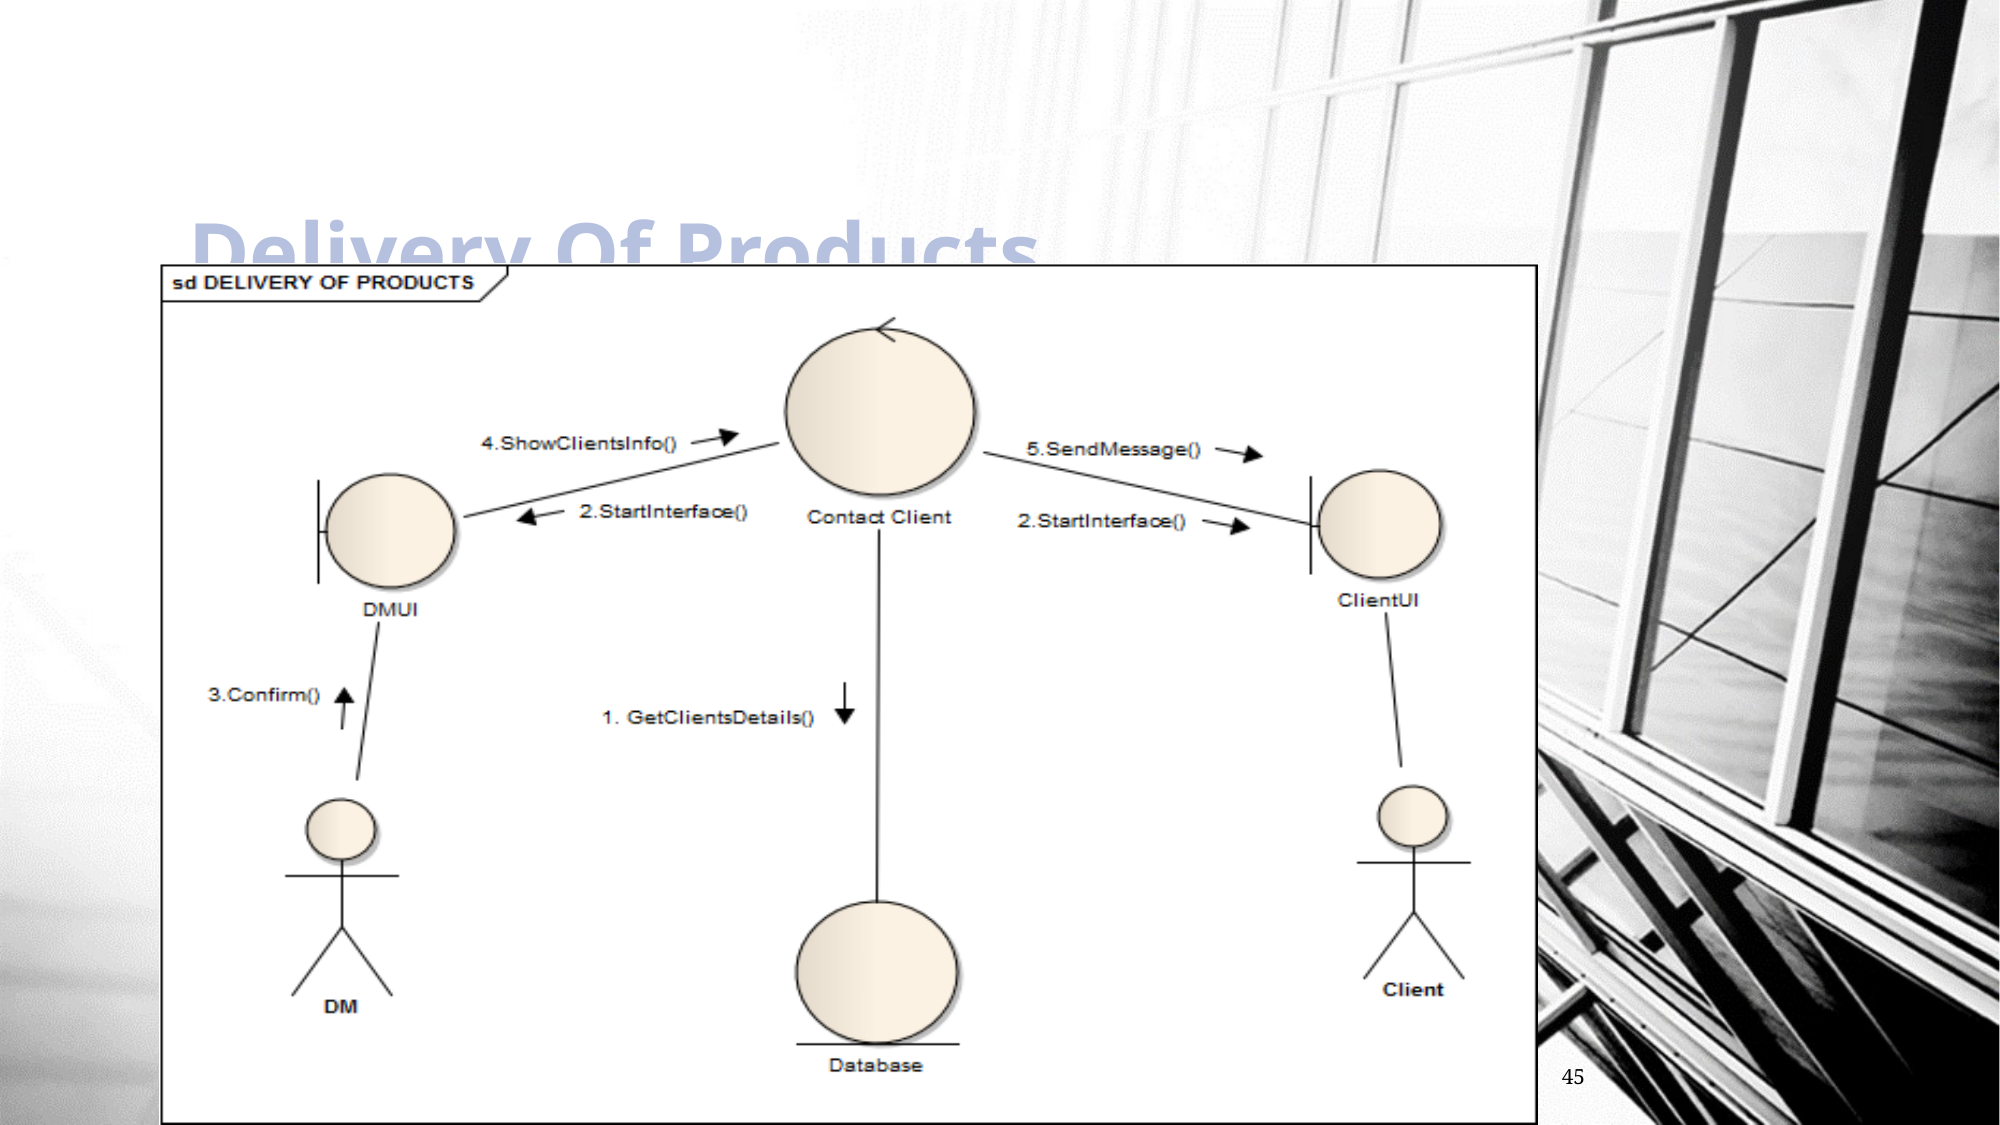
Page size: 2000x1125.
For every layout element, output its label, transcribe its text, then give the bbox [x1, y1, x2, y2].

text_box Delivery Of Products 4.1 Contact Client [173, 212, 1599, 324]
slide_number 45 [1538, 1055, 1600, 1100]
text_box [1538, 387, 1622, 1075]
picture [0, 0, 2000, 1125]
text_box [159, 262, 1585, 324]
text_box [1538, 324, 1625, 1013]
